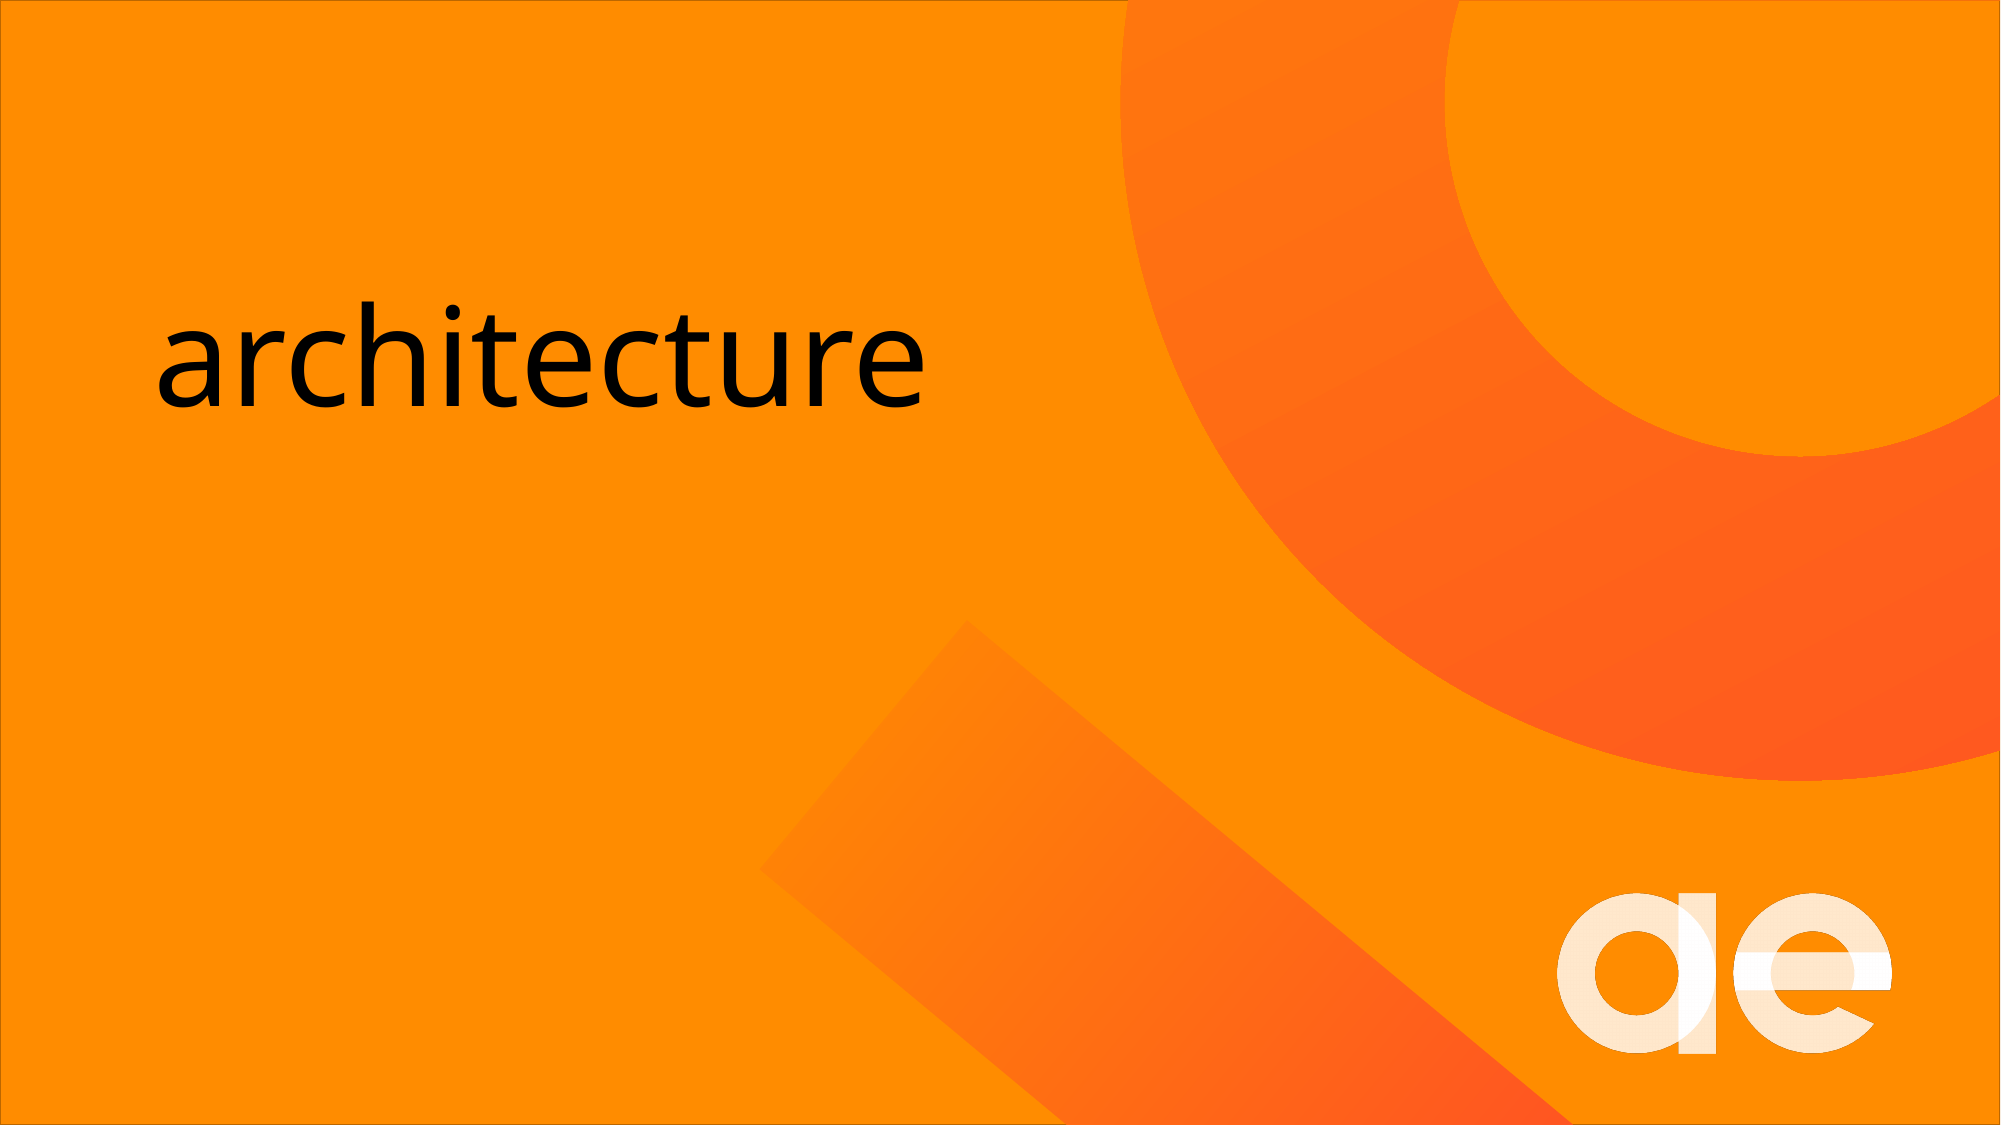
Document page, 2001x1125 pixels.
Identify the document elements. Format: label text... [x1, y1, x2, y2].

title architecture [138, 131, 1397, 444]
picture [1557, 893, 1892, 1054]
